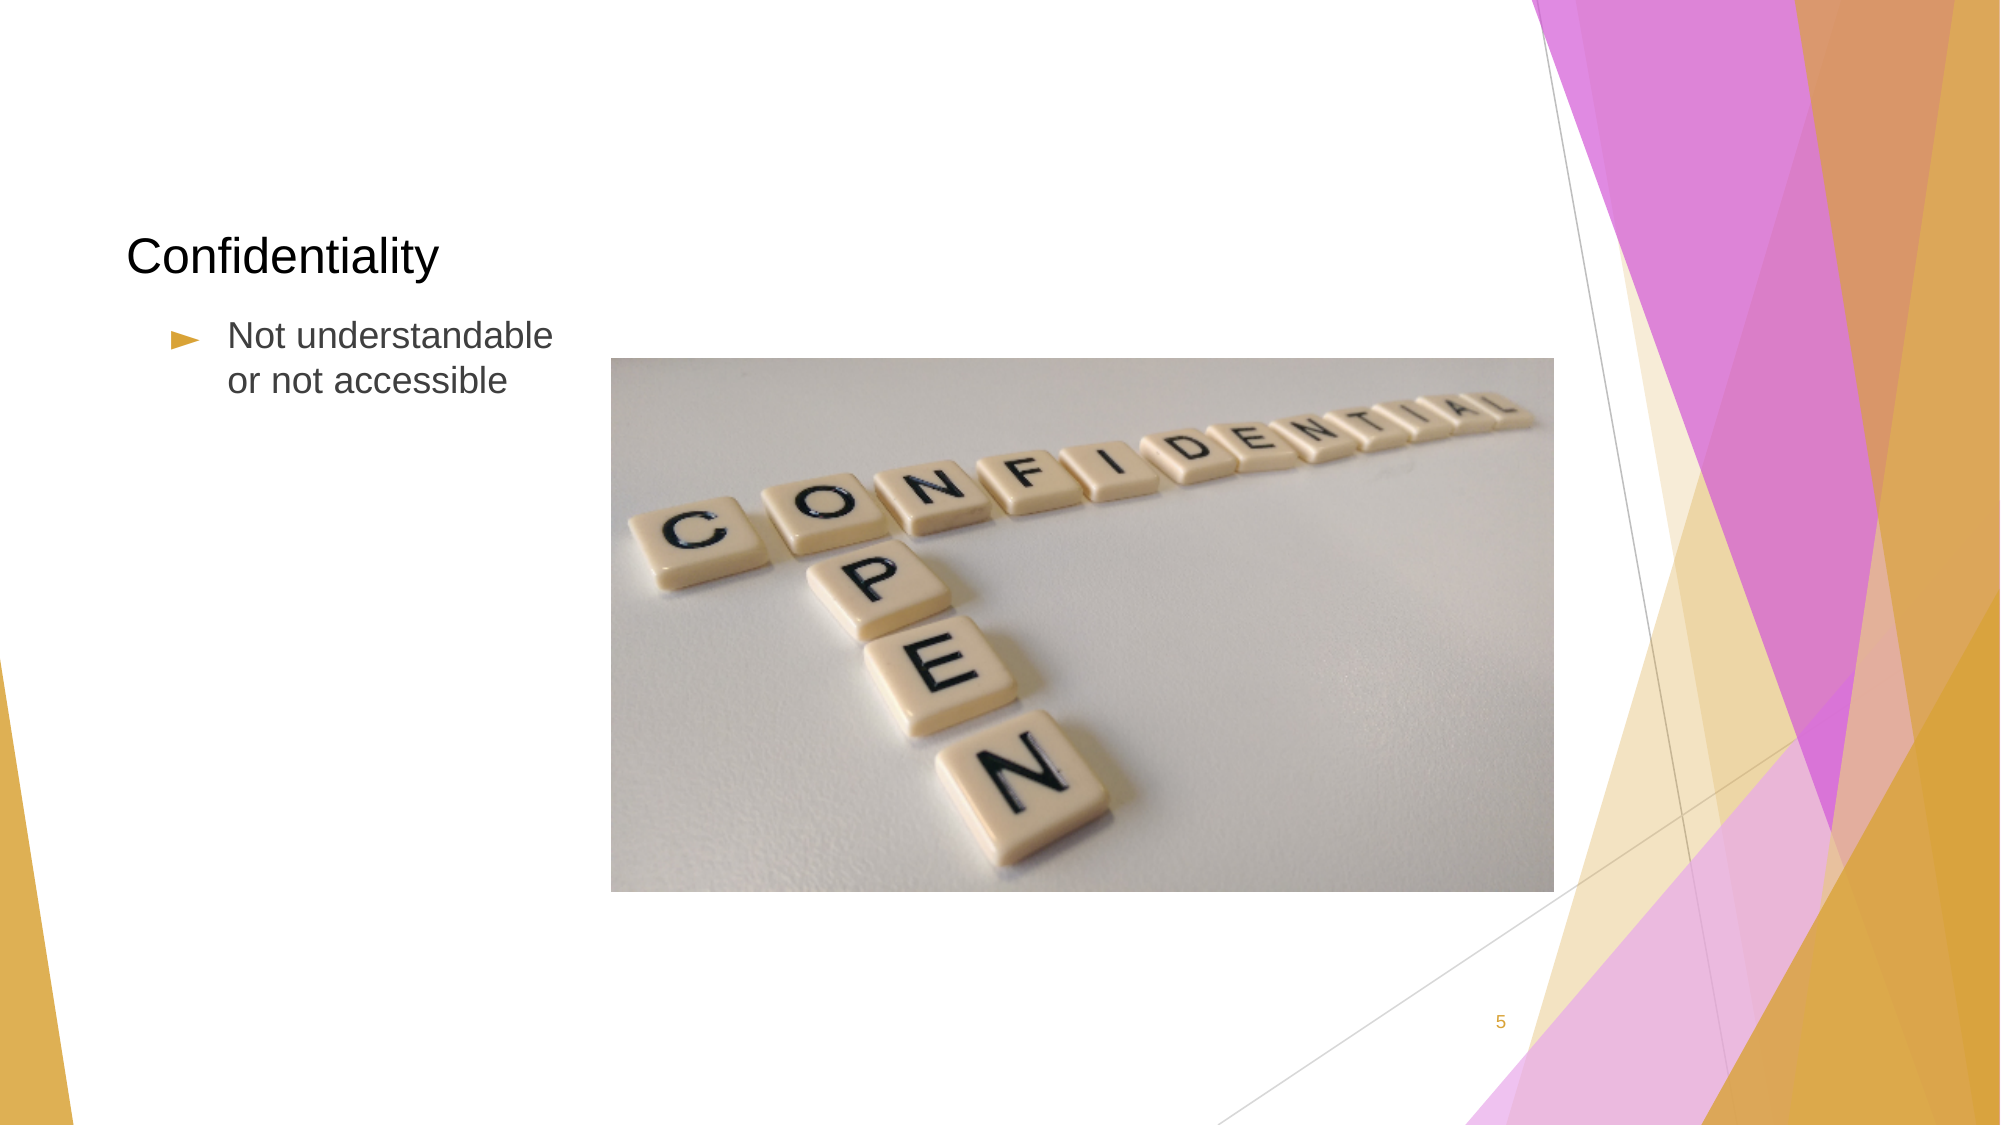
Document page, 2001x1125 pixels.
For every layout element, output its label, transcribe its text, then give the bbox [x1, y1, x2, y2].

text_box Not understandable or not accessible [156, 303, 601, 513]
text_box Confidentiality [111, 216, 1541, 242]
slide_number 5 [1409, 991, 1522, 1051]
picture [611, 357, 1555, 892]
